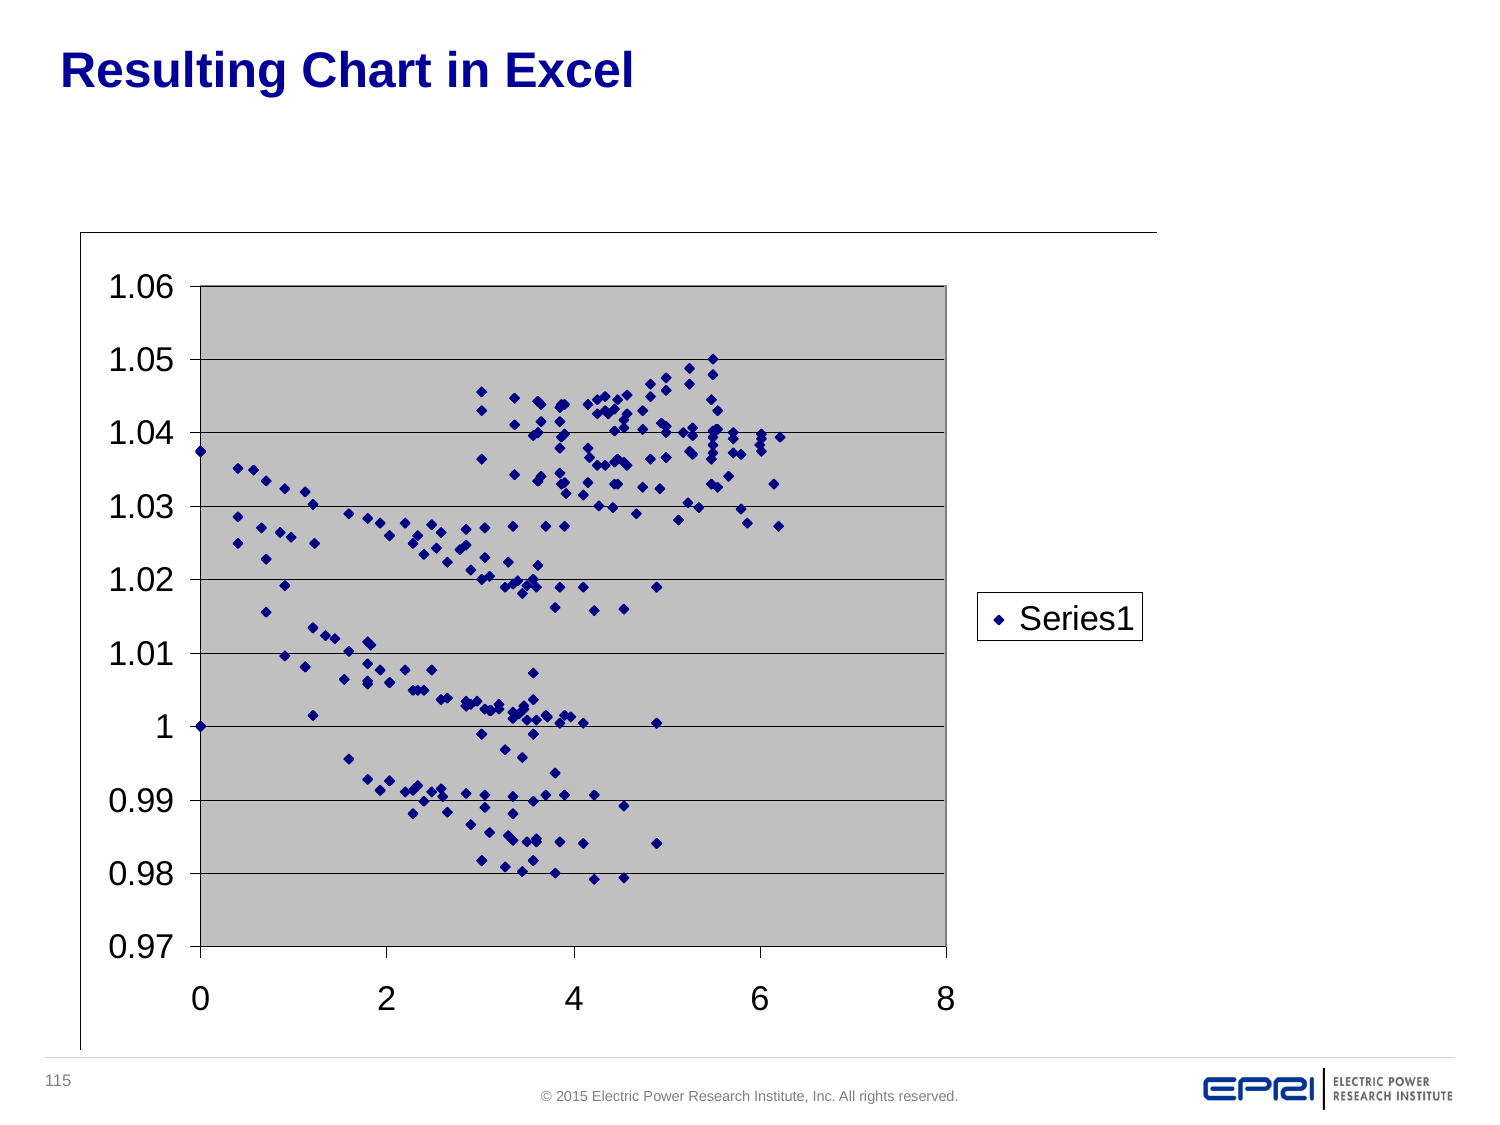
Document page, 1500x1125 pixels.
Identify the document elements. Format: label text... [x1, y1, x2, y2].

title Resulting Chart in Excel [44, 29, 1456, 151]
picture [79, 232, 1159, 1052]
picture [1200, 1064, 1455, 1113]
